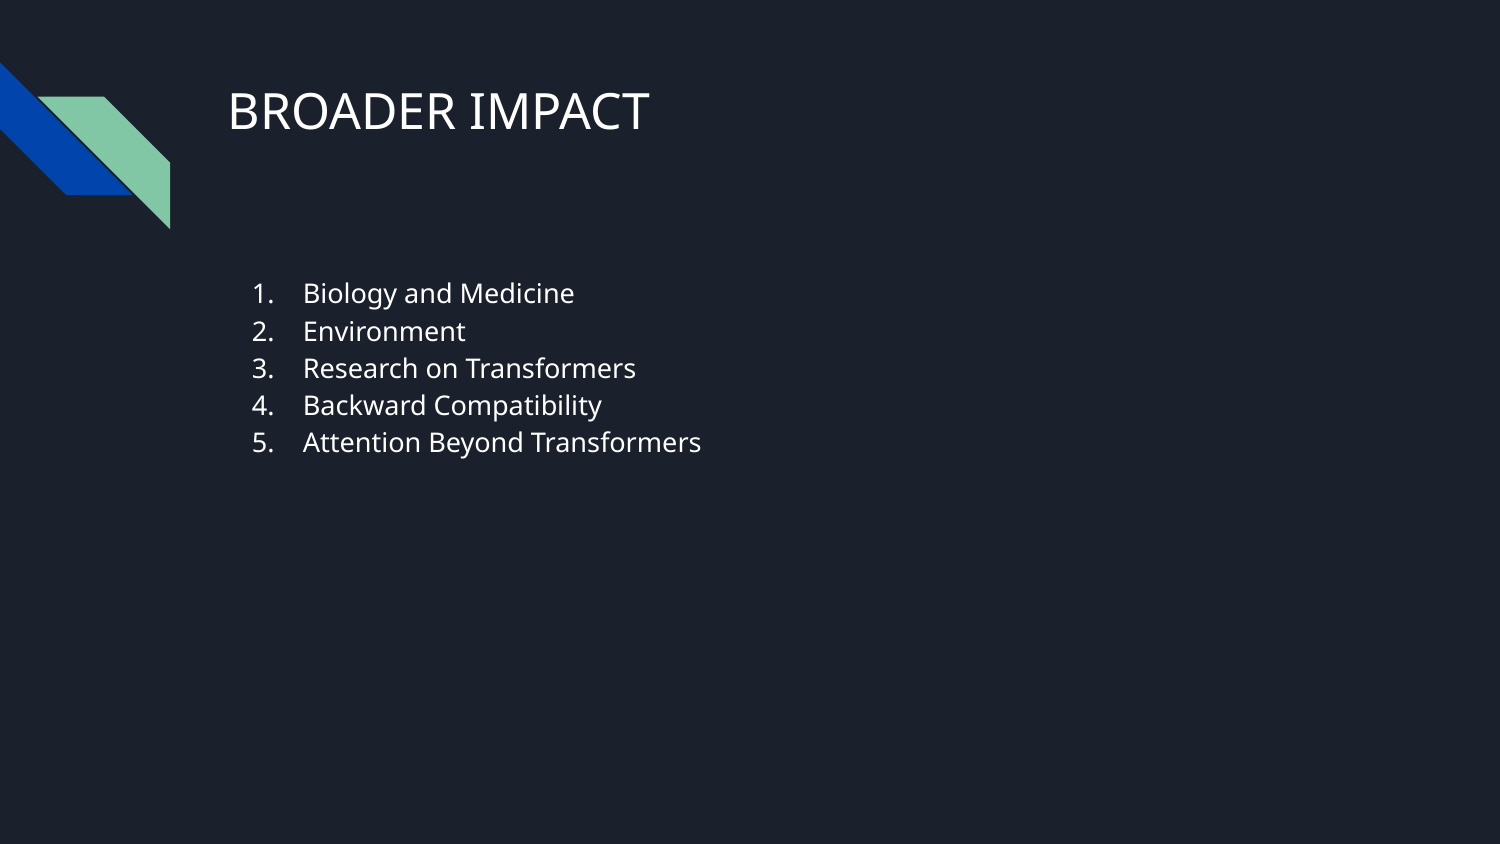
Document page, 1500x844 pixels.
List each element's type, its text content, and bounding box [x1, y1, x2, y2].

list Biology and Medicine Environment Research on Transformers Backward Compatibility Attention Beyond Transformers [212, 257, 1368, 735]
title BROADER IMPACT [212, 64, 1368, 215]
